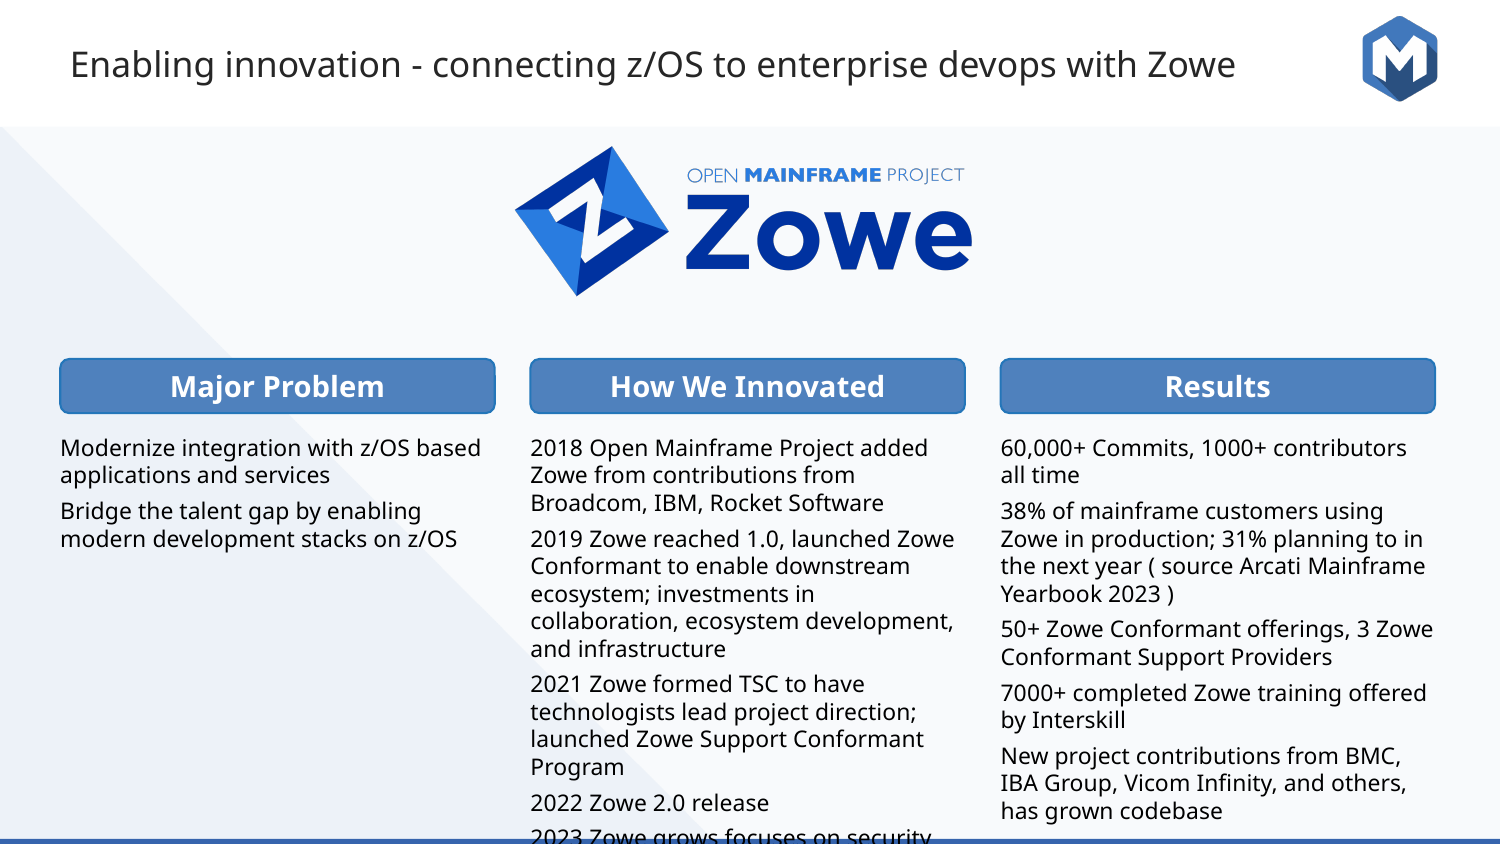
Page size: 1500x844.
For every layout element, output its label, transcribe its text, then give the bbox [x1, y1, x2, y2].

list Modernize integration with z/OS based applications and services Bridge the talent gap by enabling modern development stacks on z/OS [60, 427, 495, 844]
title Enabling innovation - connecting z/OS to enterprise devops with Zowe [54, 26, 1350, 100]
picture [496, 111, 1000, 334]
picture [1362, 16, 1440, 102]
list 2018 Open Mainframe Project added Zowe from contributions from Broadcom, IBM, Rocket Software 2019 Zowe reached 1.0, launched Zowe Conformant to enable downstream ecosystem; investments in collaboration, ecosystem development, and infrastructure 2021 Zowe formed TSC to have technologists lead project direction; launched Zowe Support Conformant Program 2022 Zowe 2.0 release 2023 Zowe grows focuses on security and training [530, 427, 965, 775]
list 60,000+ Commits, 1000+ contributors all time 38% of mainframe customers using Zowe in production; 31% planning to in the next year ( source Arcati Mainframe Yearbook 2023 ) 50+ Zowe Conformant offerings, 3 Zowe Conformant Support Providers 7000+ completed Zowe training offered by Interskill New project contributions from BMC, IBA Group, Vicom Infinity, and others, has grown codebase [1000, 427, 1436, 775]
